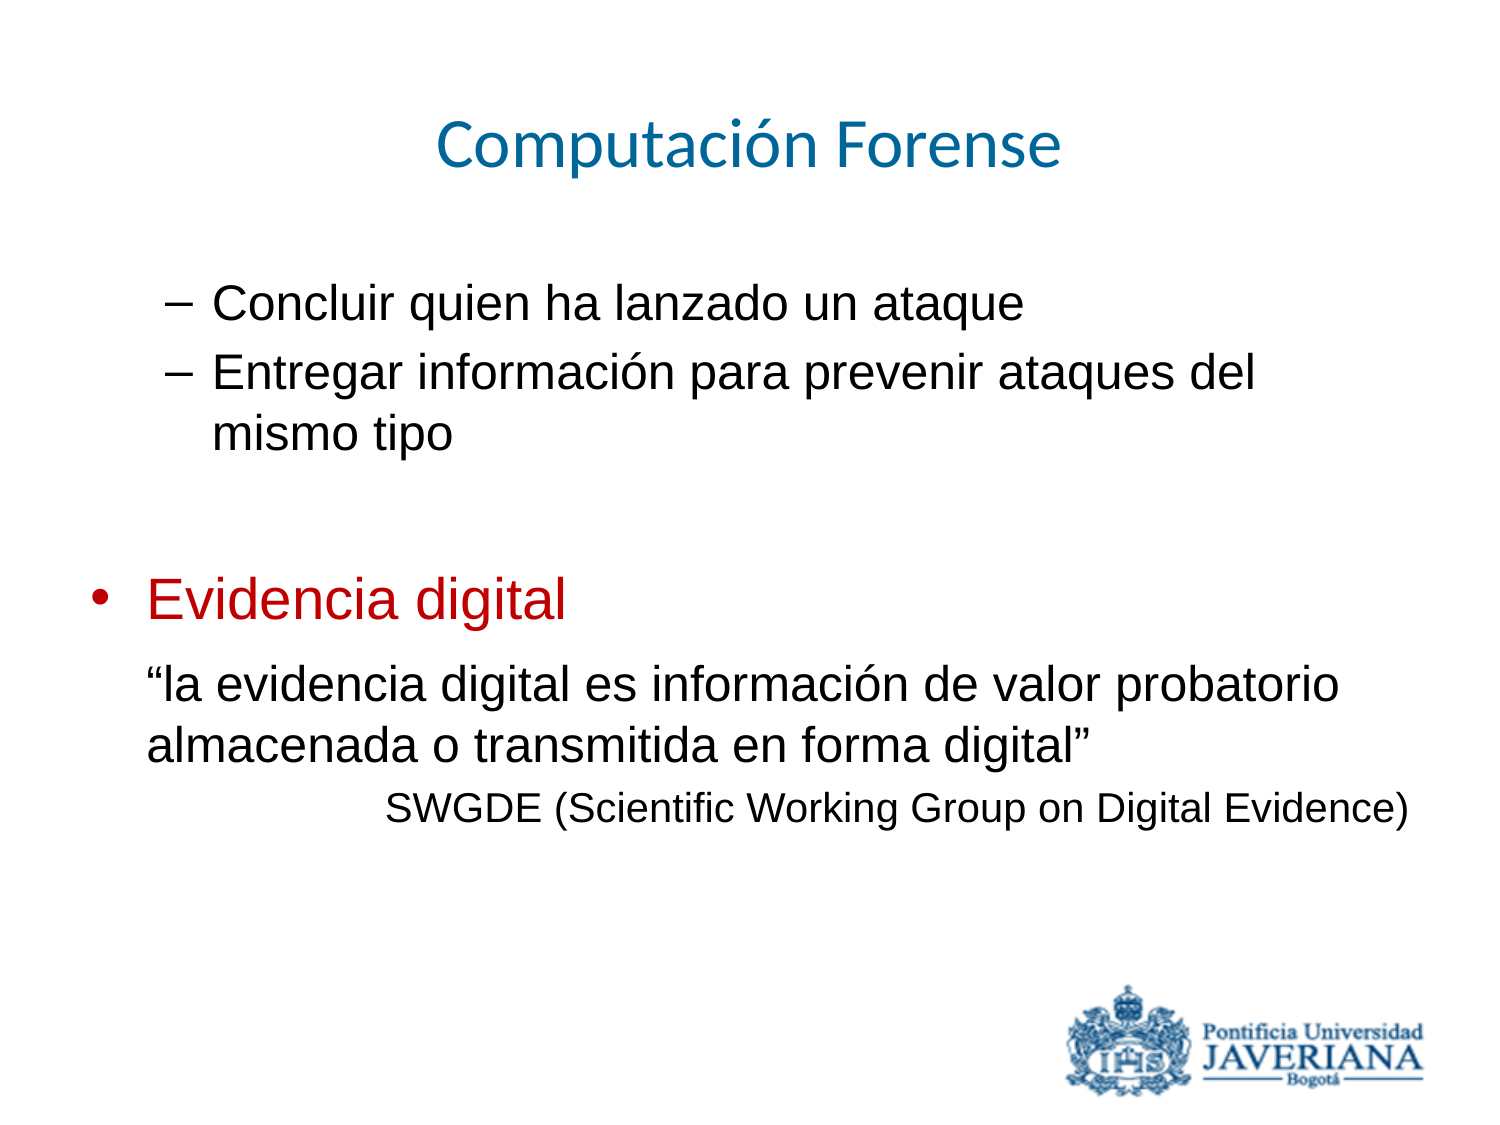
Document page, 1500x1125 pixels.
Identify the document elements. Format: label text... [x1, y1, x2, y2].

list Concluir quien ha lanzado un ataque Entregar información para prevenir ataques del mismo tipo Evidencia digital “la evidencia digital es información de valor probatorio almacenada o transmitida en forma digital” SWGDE (Scientific Working Group on Digital Evidence) [75, 262, 1425, 1005]
title Computación Forense [75, 45, 1425, 233]
picture [1062, 980, 1430, 1102]
